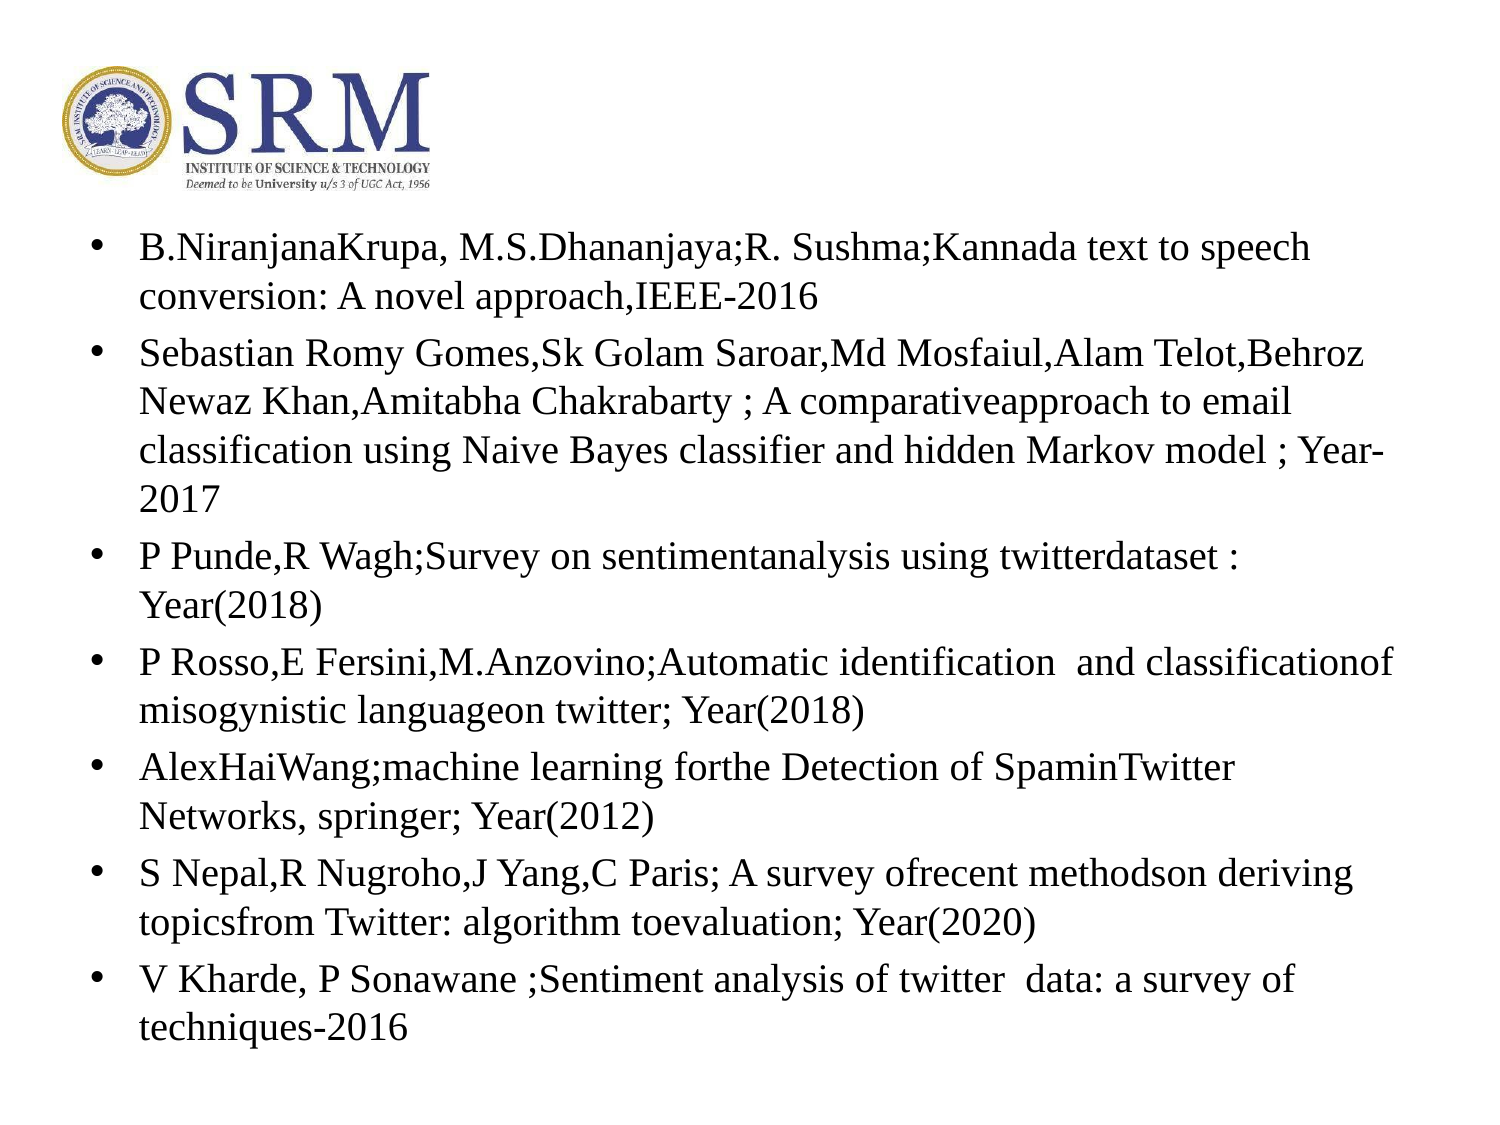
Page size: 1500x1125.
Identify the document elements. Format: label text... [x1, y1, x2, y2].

picture [62, 66, 430, 191]
list B.NiranjanaKrupa, M.S.Dhananjaya;R. Sushma;Kannada text to speech conversion: A novel approach,IEEE-2016 Sebastian Romy Gomes,Sk Golam Saroar,Md Mosfaiul,Alam Telot,Behroz Newaz Khan,Amitabha Chakrabarty ; A comparativeapproach to email classification using Naive Bayes classifier and hidden Markov model ; Year-2017 P Punde,R Wagh;Survey on sentimentanalysis using twitterdataset : Year(2018) P Rosso,E Fersini,M.Anzovino;Automatic identification and classificationof misogynistic languageon twitter; Year(2018) AlexHaiWang;machine learning forthe Detection of SpaminTwitter Networks, springer; Year(2012) S Nepal,R Nugroho,J Yang,C Paris; A survey ofrecent methodson deriving topicsfrom Twitter: algorithm toevaluation; Year(2020) V Kharde, P Sonawane ;Sentiment analysis of twitter data: a survey of techniques-2016 [75, 212, 1425, 1063]
